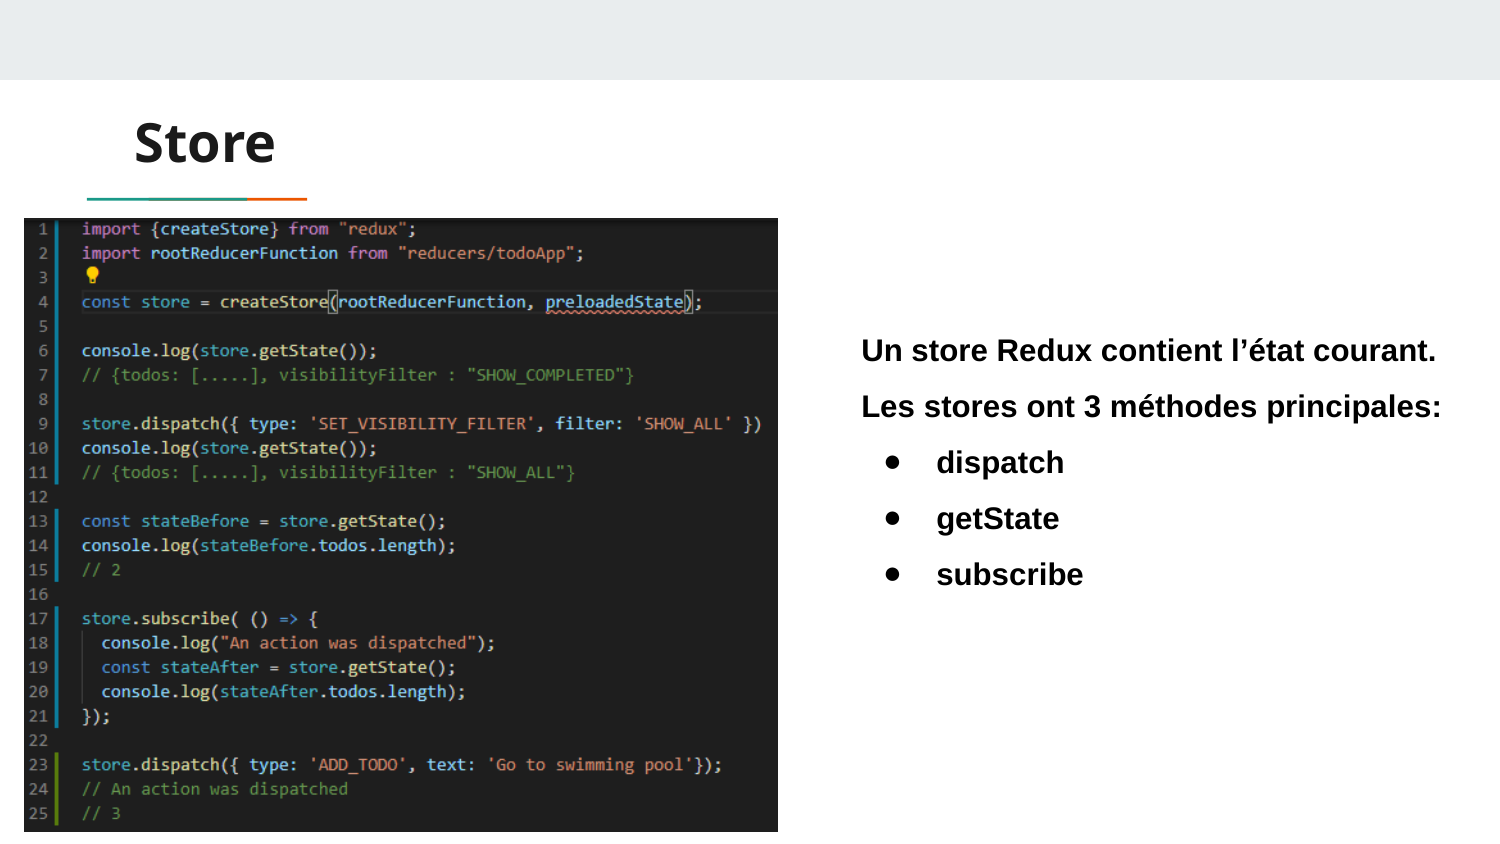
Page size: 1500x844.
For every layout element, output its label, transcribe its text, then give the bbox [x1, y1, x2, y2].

title Store [119, 92, 1381, 181]
text_box Un store Redux contient l’état courant. Les stores ont 3 méthodes principales: dispatch getState subscribe [846, 295, 1482, 829]
picture [24, 217, 778, 832]
